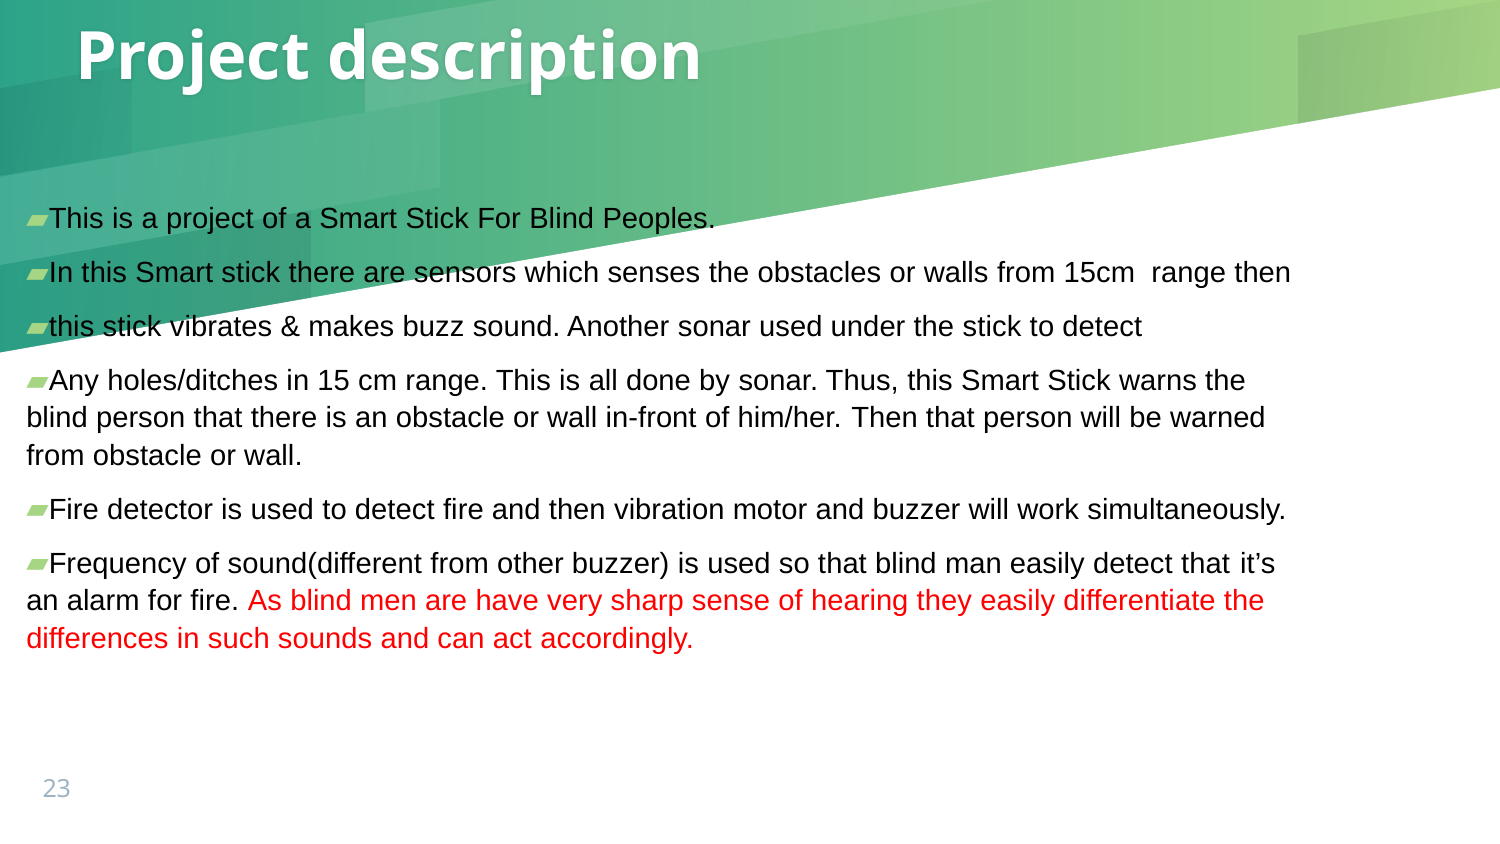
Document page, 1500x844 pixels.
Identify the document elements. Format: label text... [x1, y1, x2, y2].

title Project description [75, 0, 975, 116]
slide_number 23 [42, 766, 122, 807]
list This is a project of a Smart Stick For Blind Peoples. In this Smart stick there are sensors which senses the obstacles or walls from 15cm range then this stick vibrates & makes buzz sound. Another sonar used under the stick to detect Any holes/ditches in 15 cm range. This is all done by sonar. Thus, this Smart Stick warns the blind person that there is an obstacle or wall in-front of him/her. Then that person will be warned from obstacle or wall. Fire detector is used to detect fire and then vibration motor and buzzer will work simultaneously. Frequency of sound(different from other buzzer) is used so that blind man easily detect that it’s an alarm for fire. As blind men are have very sharp sense of hearing they easily differentiate the differences in such sounds and can act accordingly. [26, 196, 1302, 651]
